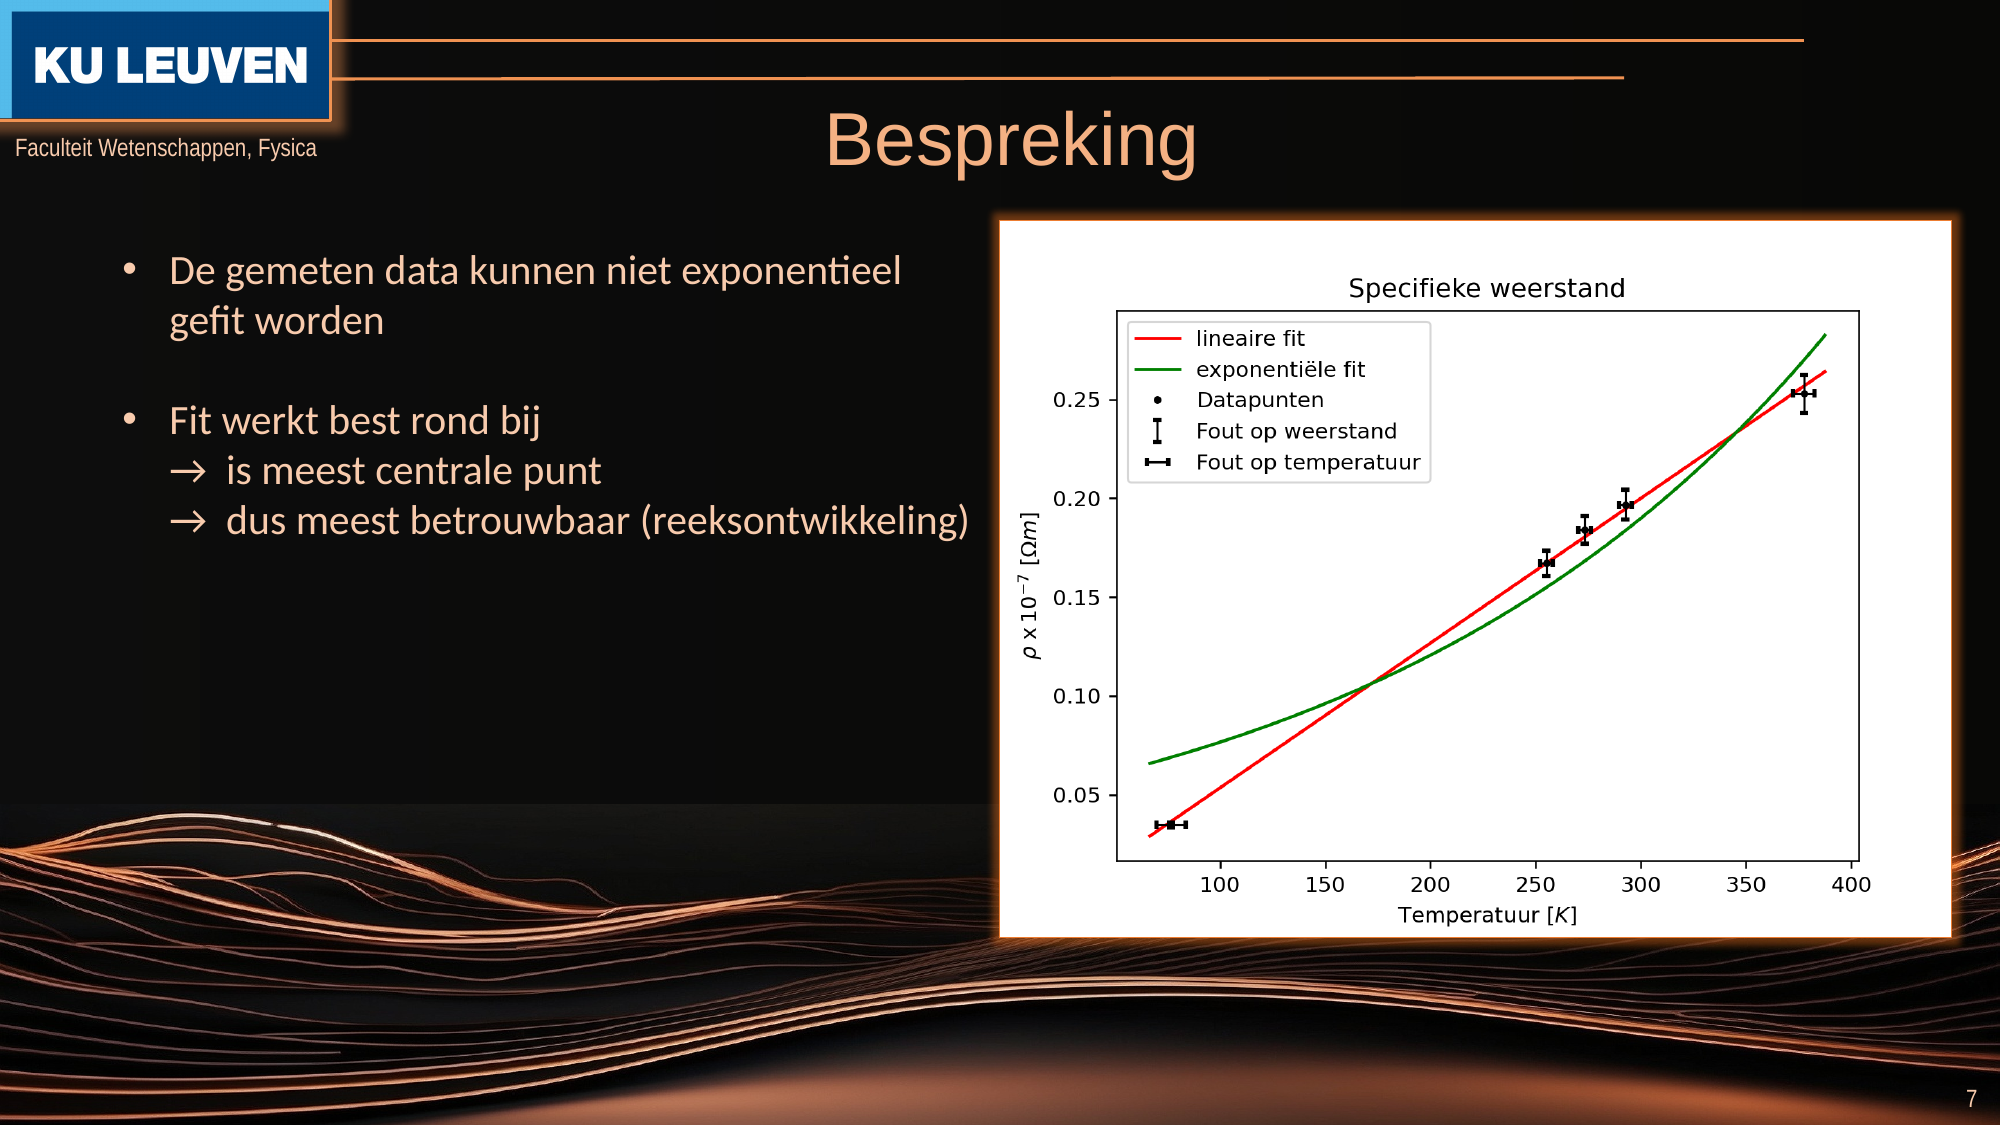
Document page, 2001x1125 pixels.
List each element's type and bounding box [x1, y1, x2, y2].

text_box [0, 0, 2000, 1125]
text_box [0, 0, 1805, 119]
picture [999, 220, 1952, 938]
